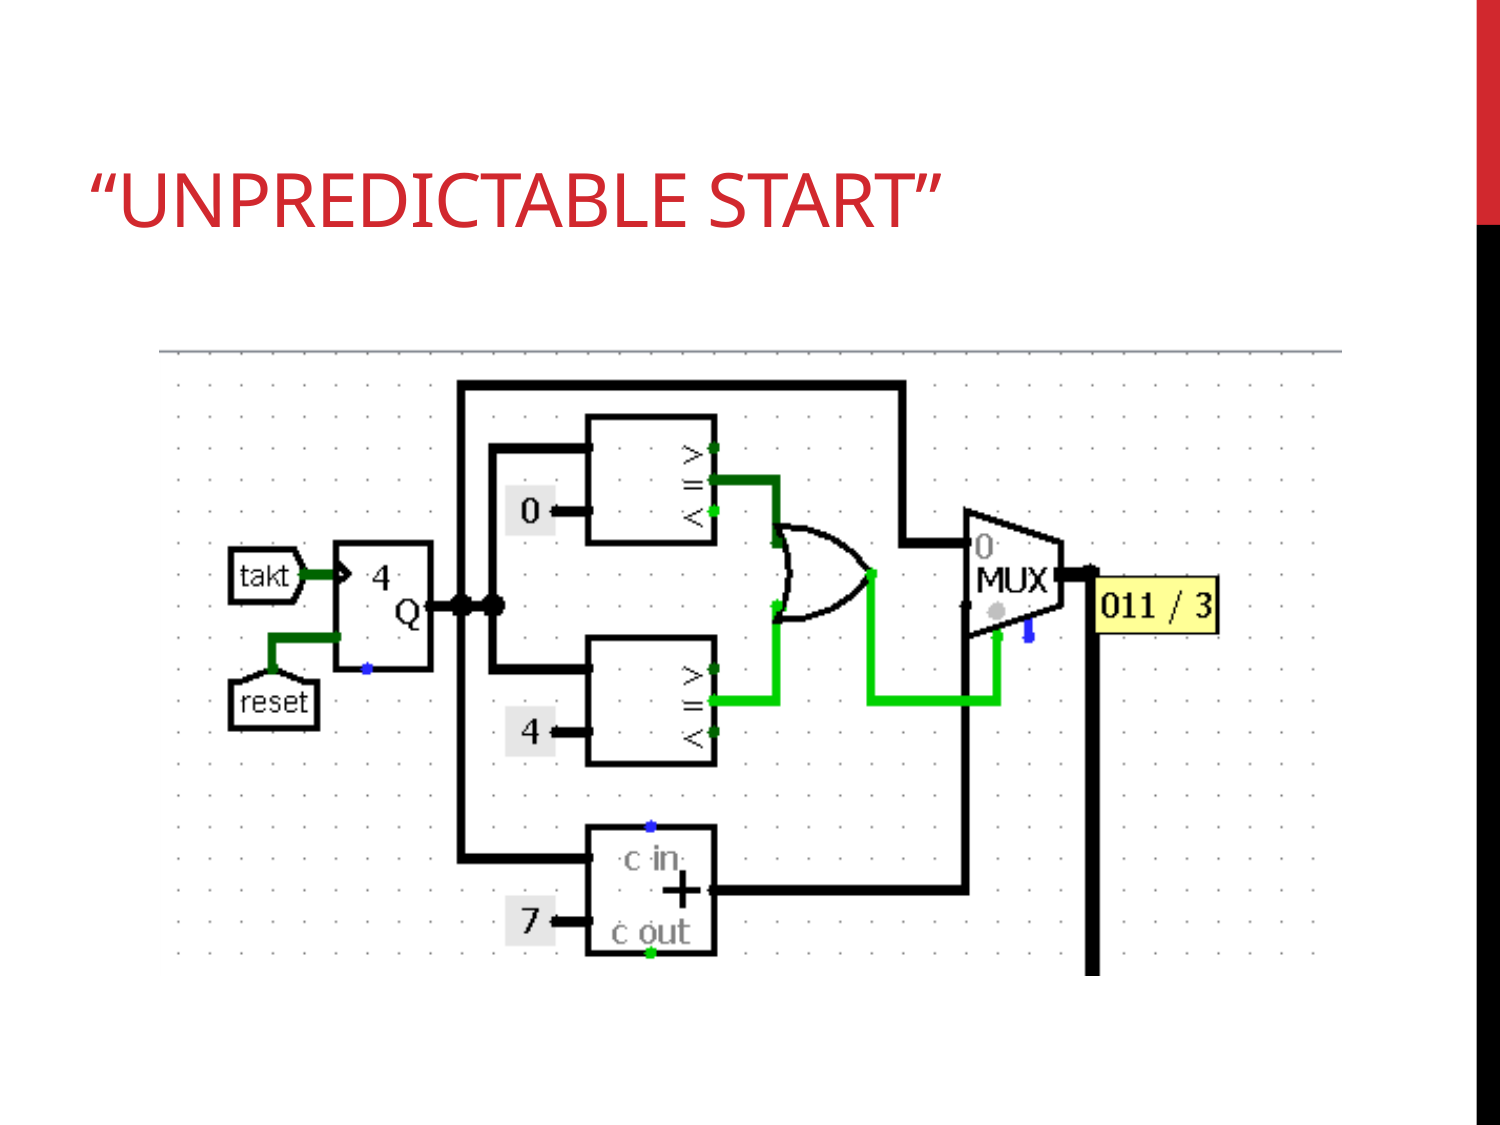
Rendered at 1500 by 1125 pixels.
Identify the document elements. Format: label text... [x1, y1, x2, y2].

title “unpredictable start” [75, 25, 1345, 250]
picture [158, 349, 1343, 977]
